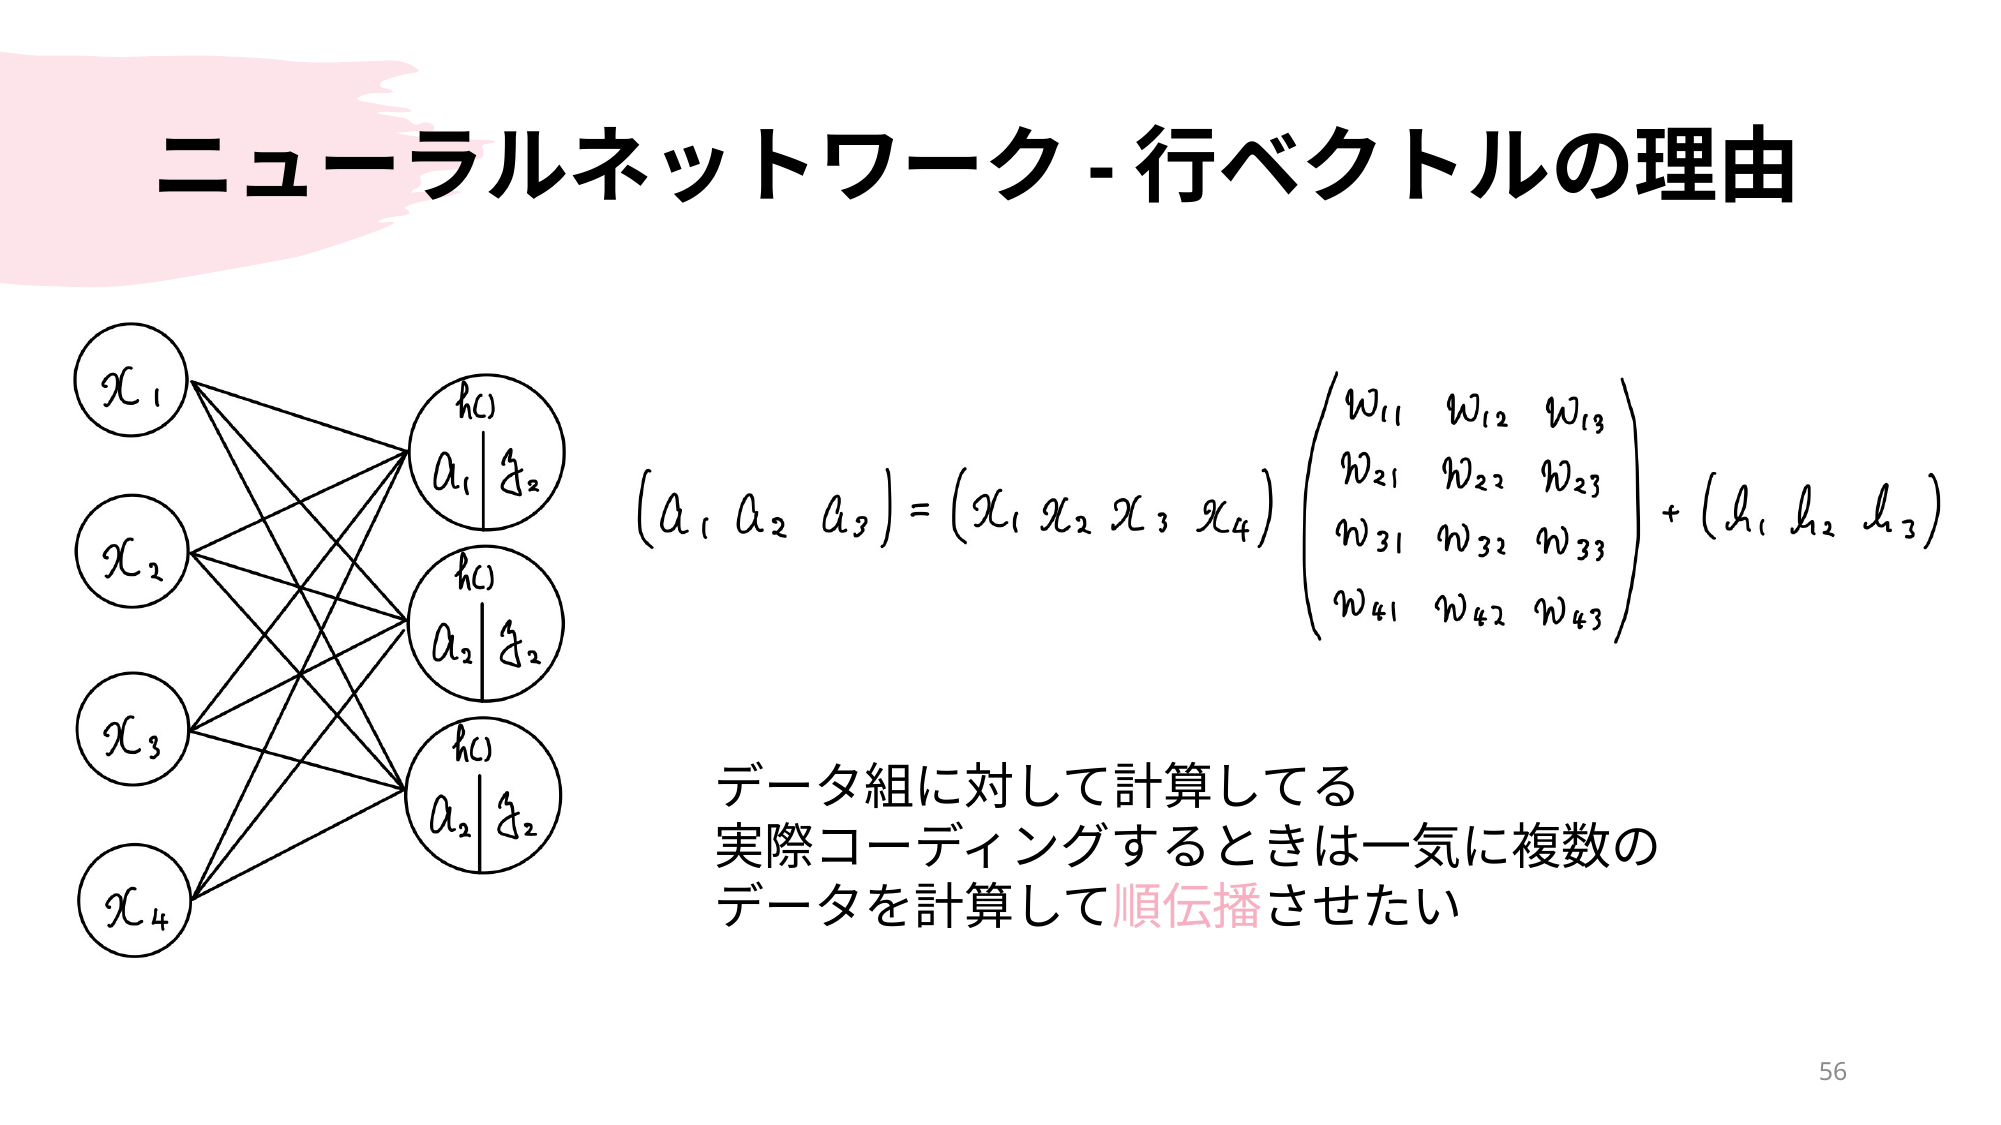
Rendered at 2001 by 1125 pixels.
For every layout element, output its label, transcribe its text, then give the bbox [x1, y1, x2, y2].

picture [0, 313, 2000, 1011]
title ニューラルネットワーク-行ベクトルの理由 [137, 59, 1892, 278]
slide_number 56 [1412, 1042, 1863, 1103]
